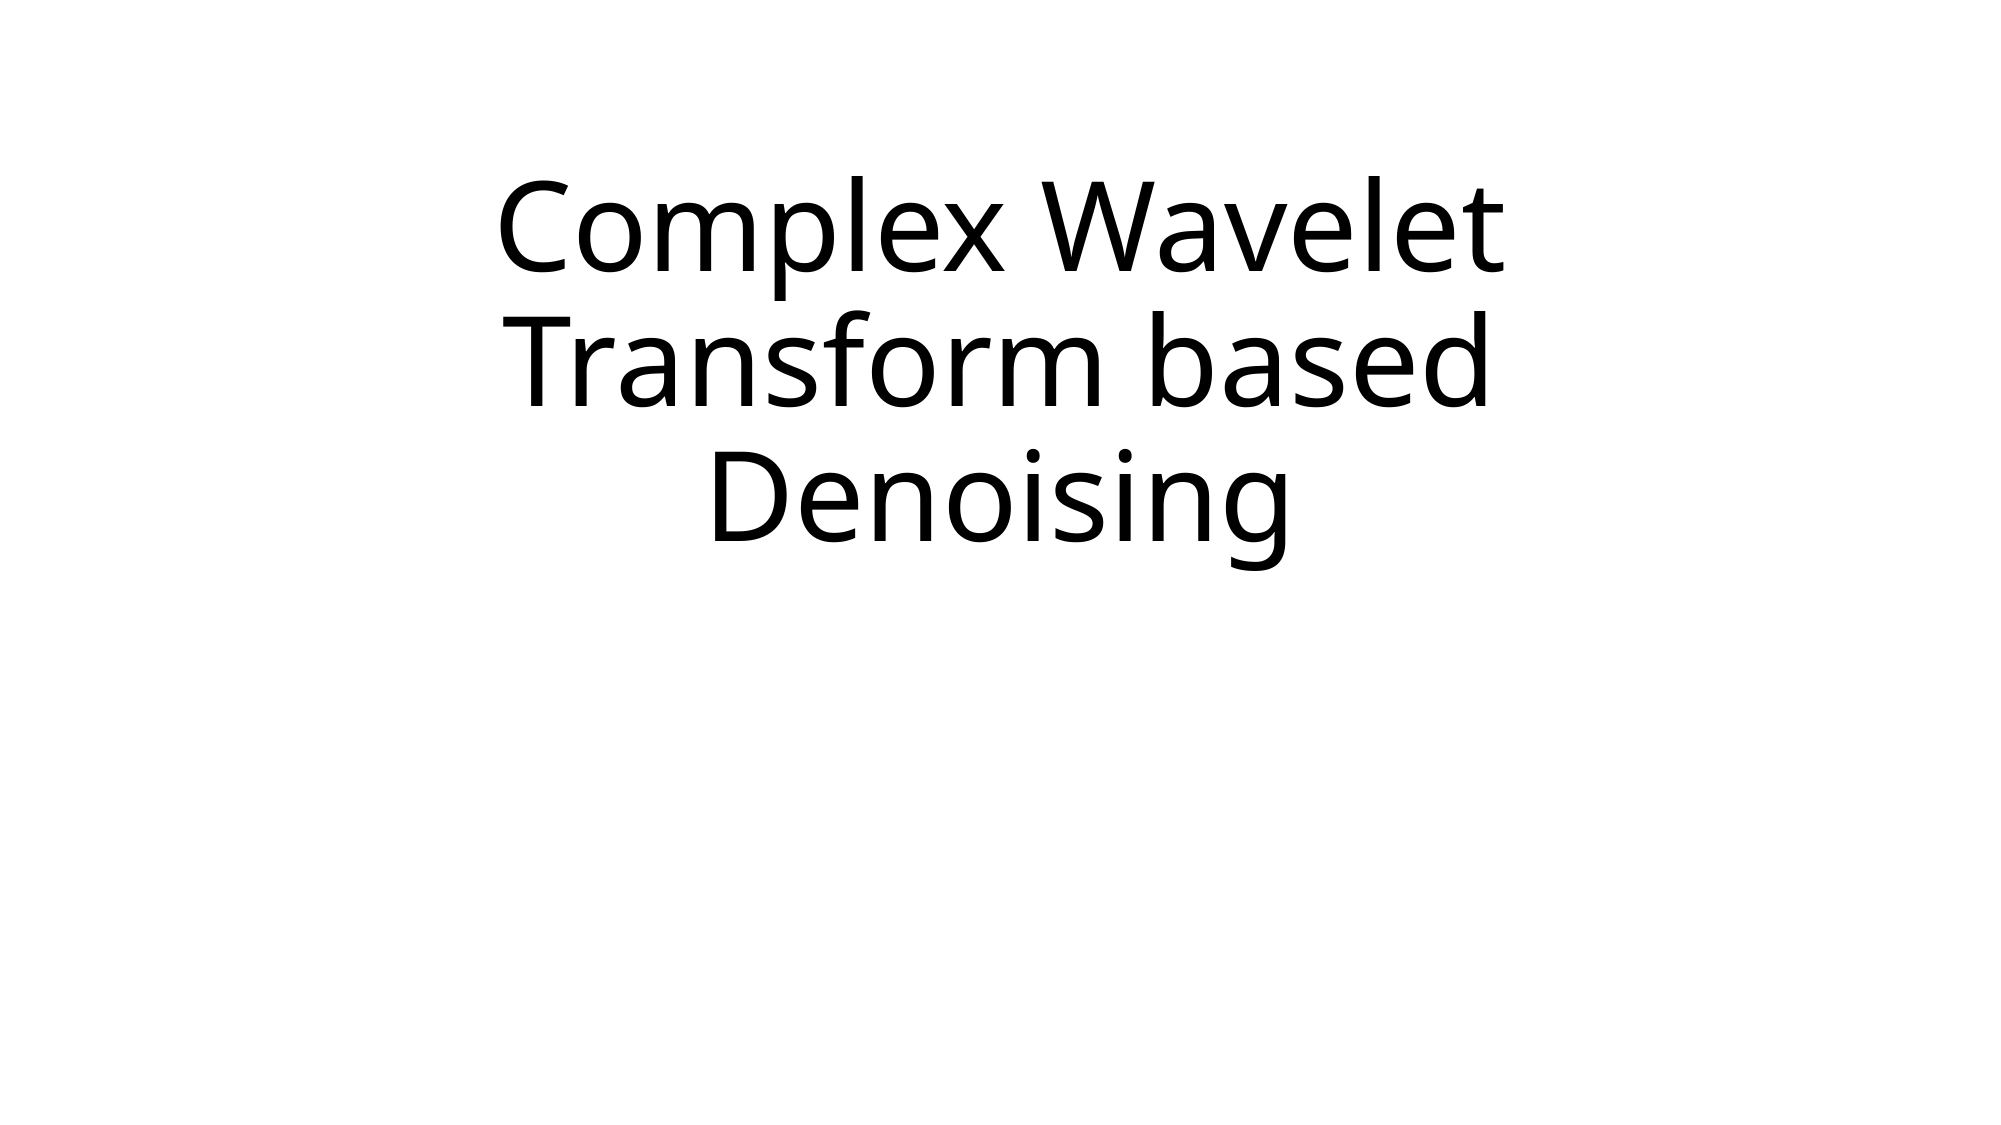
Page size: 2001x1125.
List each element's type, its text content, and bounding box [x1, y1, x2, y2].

title Complex Wavelet Transform based Denoising [249, 184, 1750, 576]
